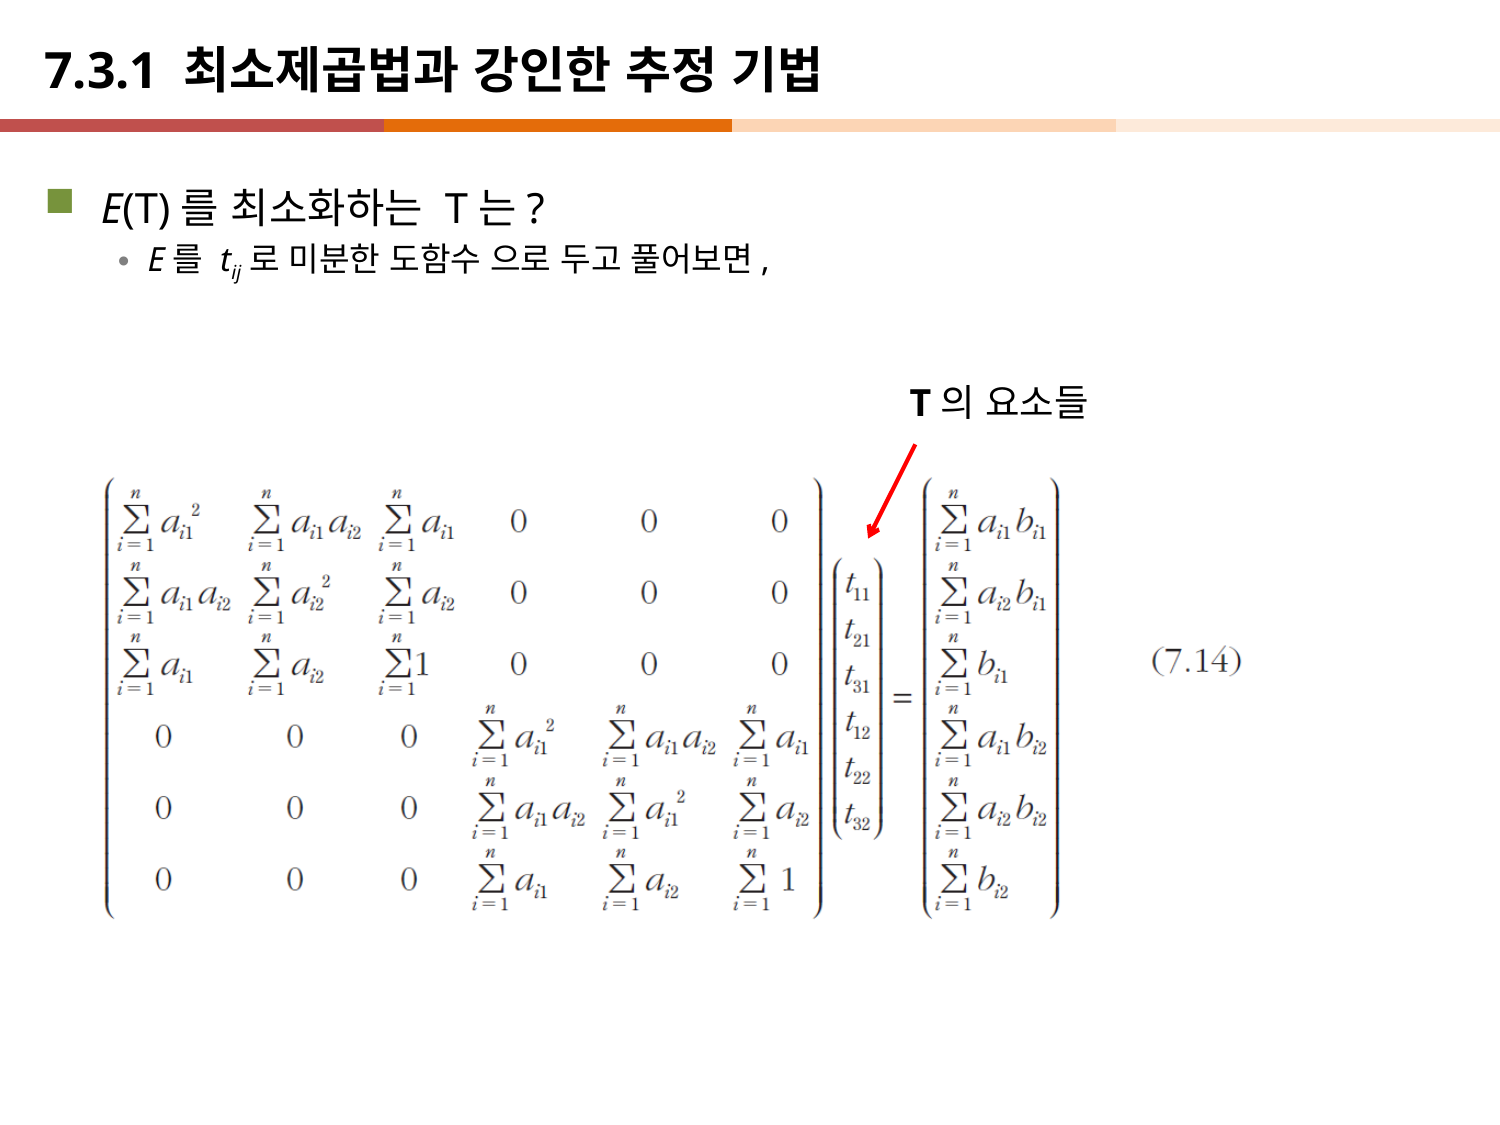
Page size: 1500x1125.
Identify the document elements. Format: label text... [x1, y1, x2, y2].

text_box T의 요소들 [894, 371, 1104, 432]
picture [100, 461, 1251, 929]
title 7.3.1 최소제곱법과 강인한 추정 기법 [29, 23, 1270, 114]
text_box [867, 444, 916, 539]
